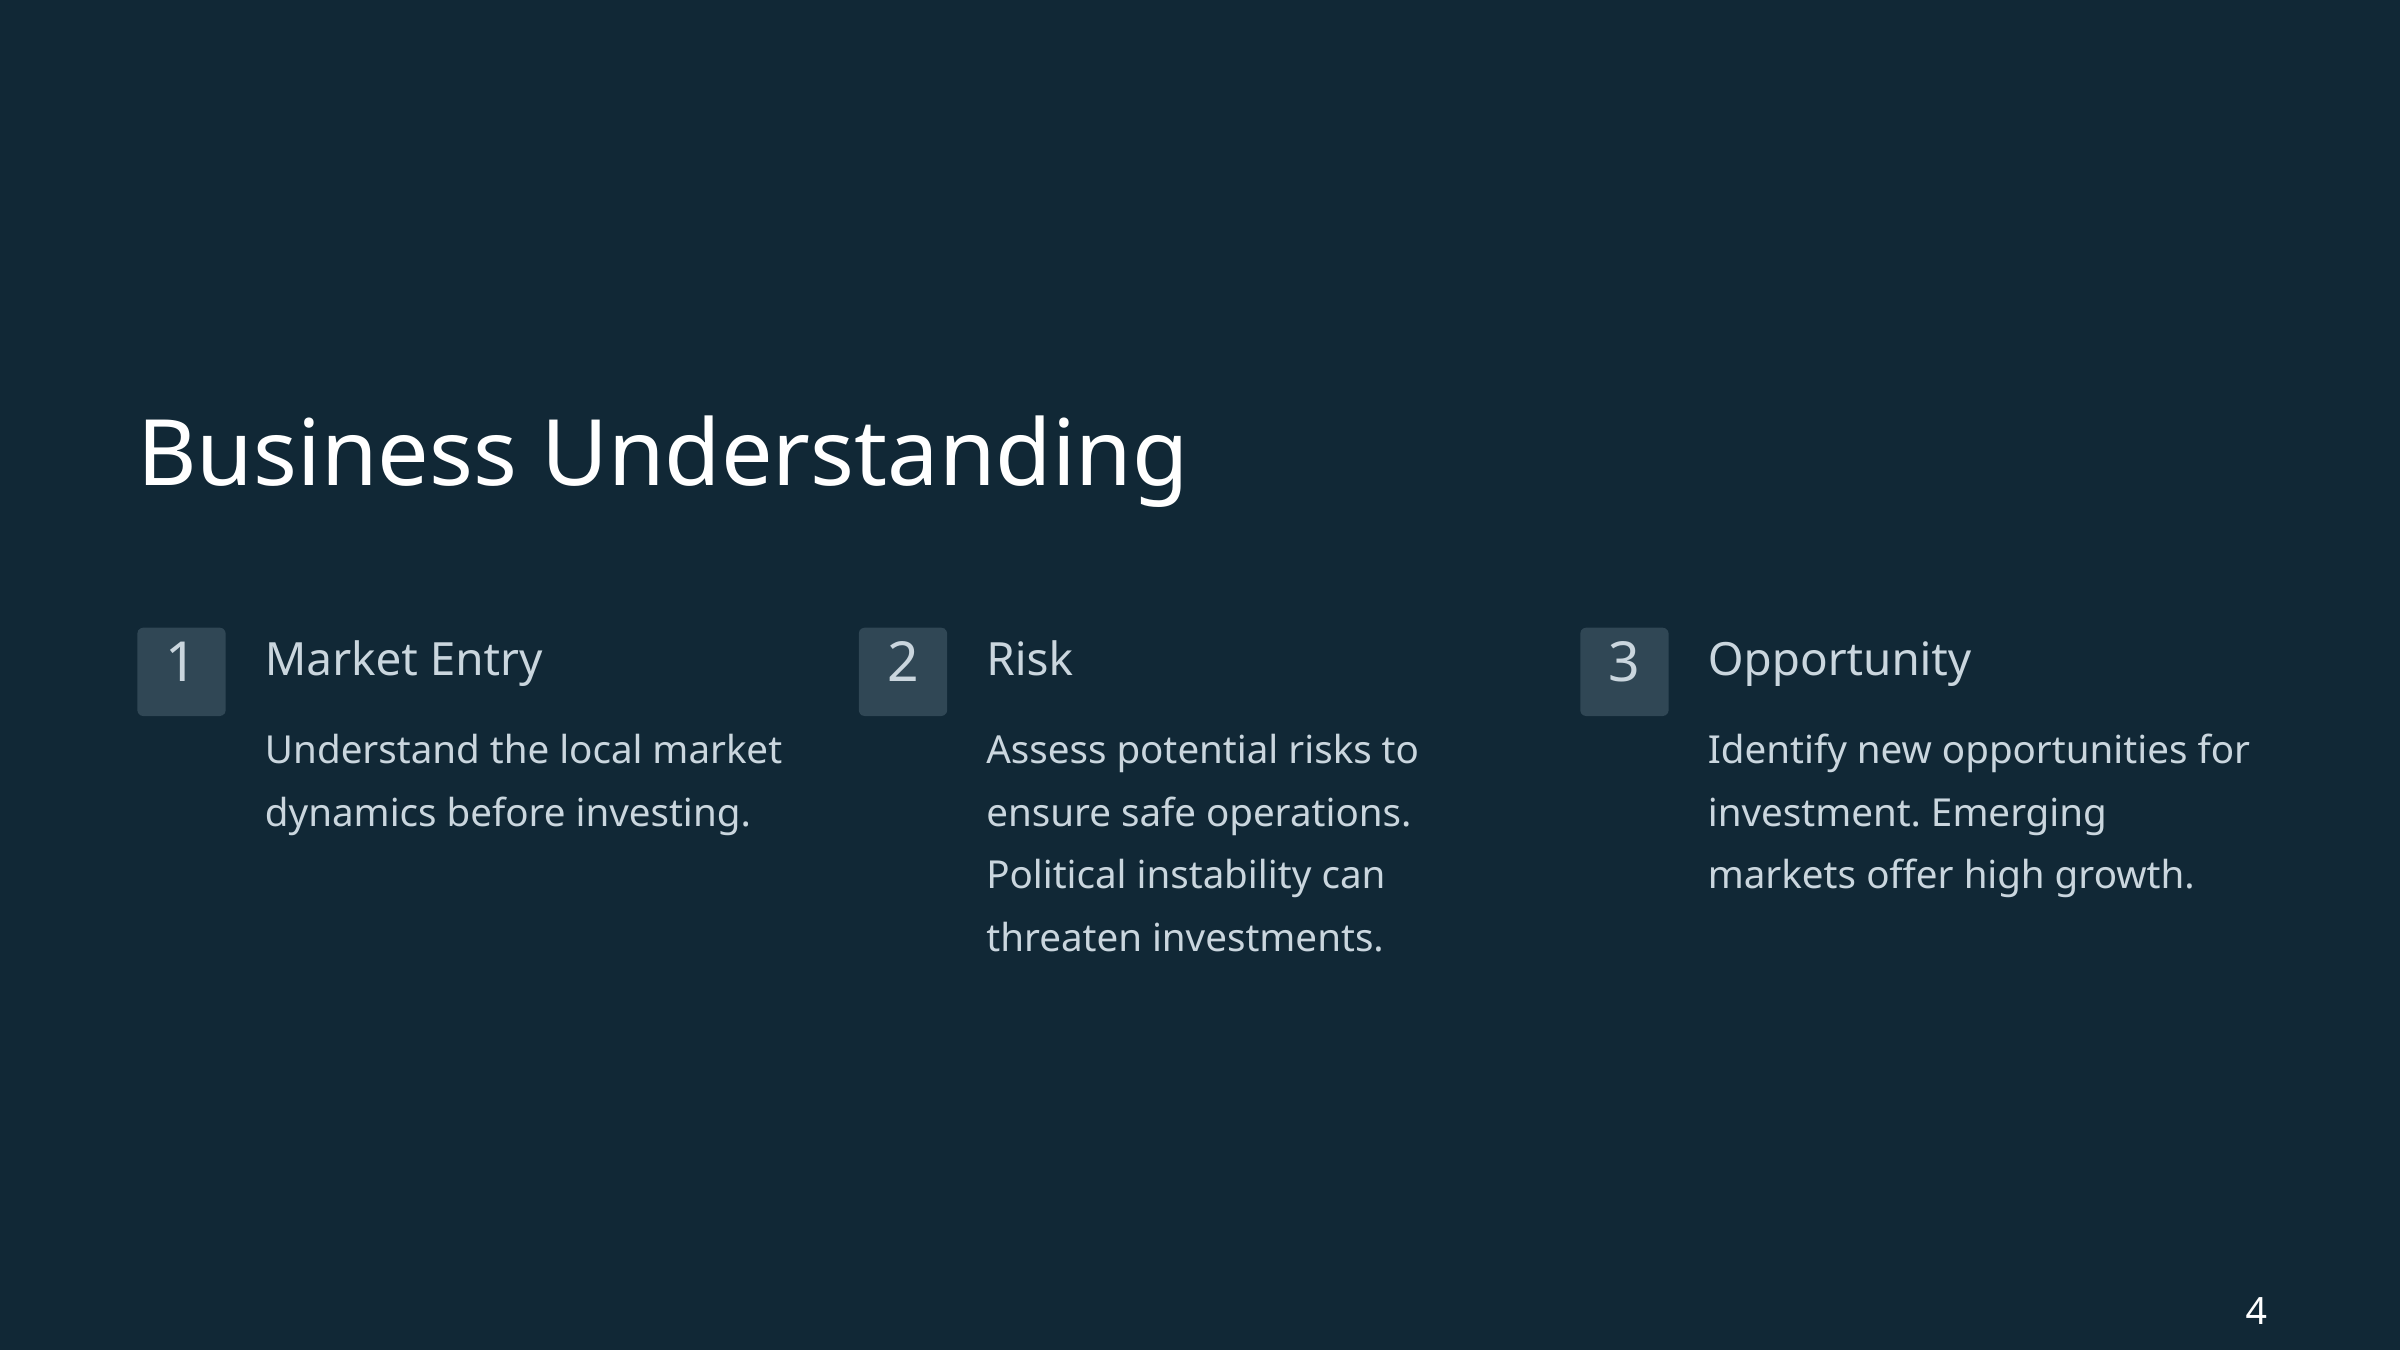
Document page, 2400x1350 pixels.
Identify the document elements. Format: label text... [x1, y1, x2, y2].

text_box Business Understanding [137, 389, 1483, 505]
text_box Market Entry [265, 627, 727, 686]
text_box [1580, 627, 1669, 717]
text_box 2 [875, 637, 931, 707]
text_box [858, 627, 948, 717]
text_box Opportunity [1707, 627, 2170, 686]
text_box Understand the local market dynamics before investing. [265, 709, 820, 835]
text_box 3 [1596, 637, 1653, 707]
text_box Assess potential risks to ensure safe operations. Political instability can threaten investments. [986, 709, 1541, 961]
text_box [137, 627, 226, 717]
text_box Identify new opportunities for investment. Emerging markets offer high growth. [1707, 709, 2263, 898]
text_box Risk [986, 627, 1449, 686]
text_box 1 [153, 637, 210, 707]
